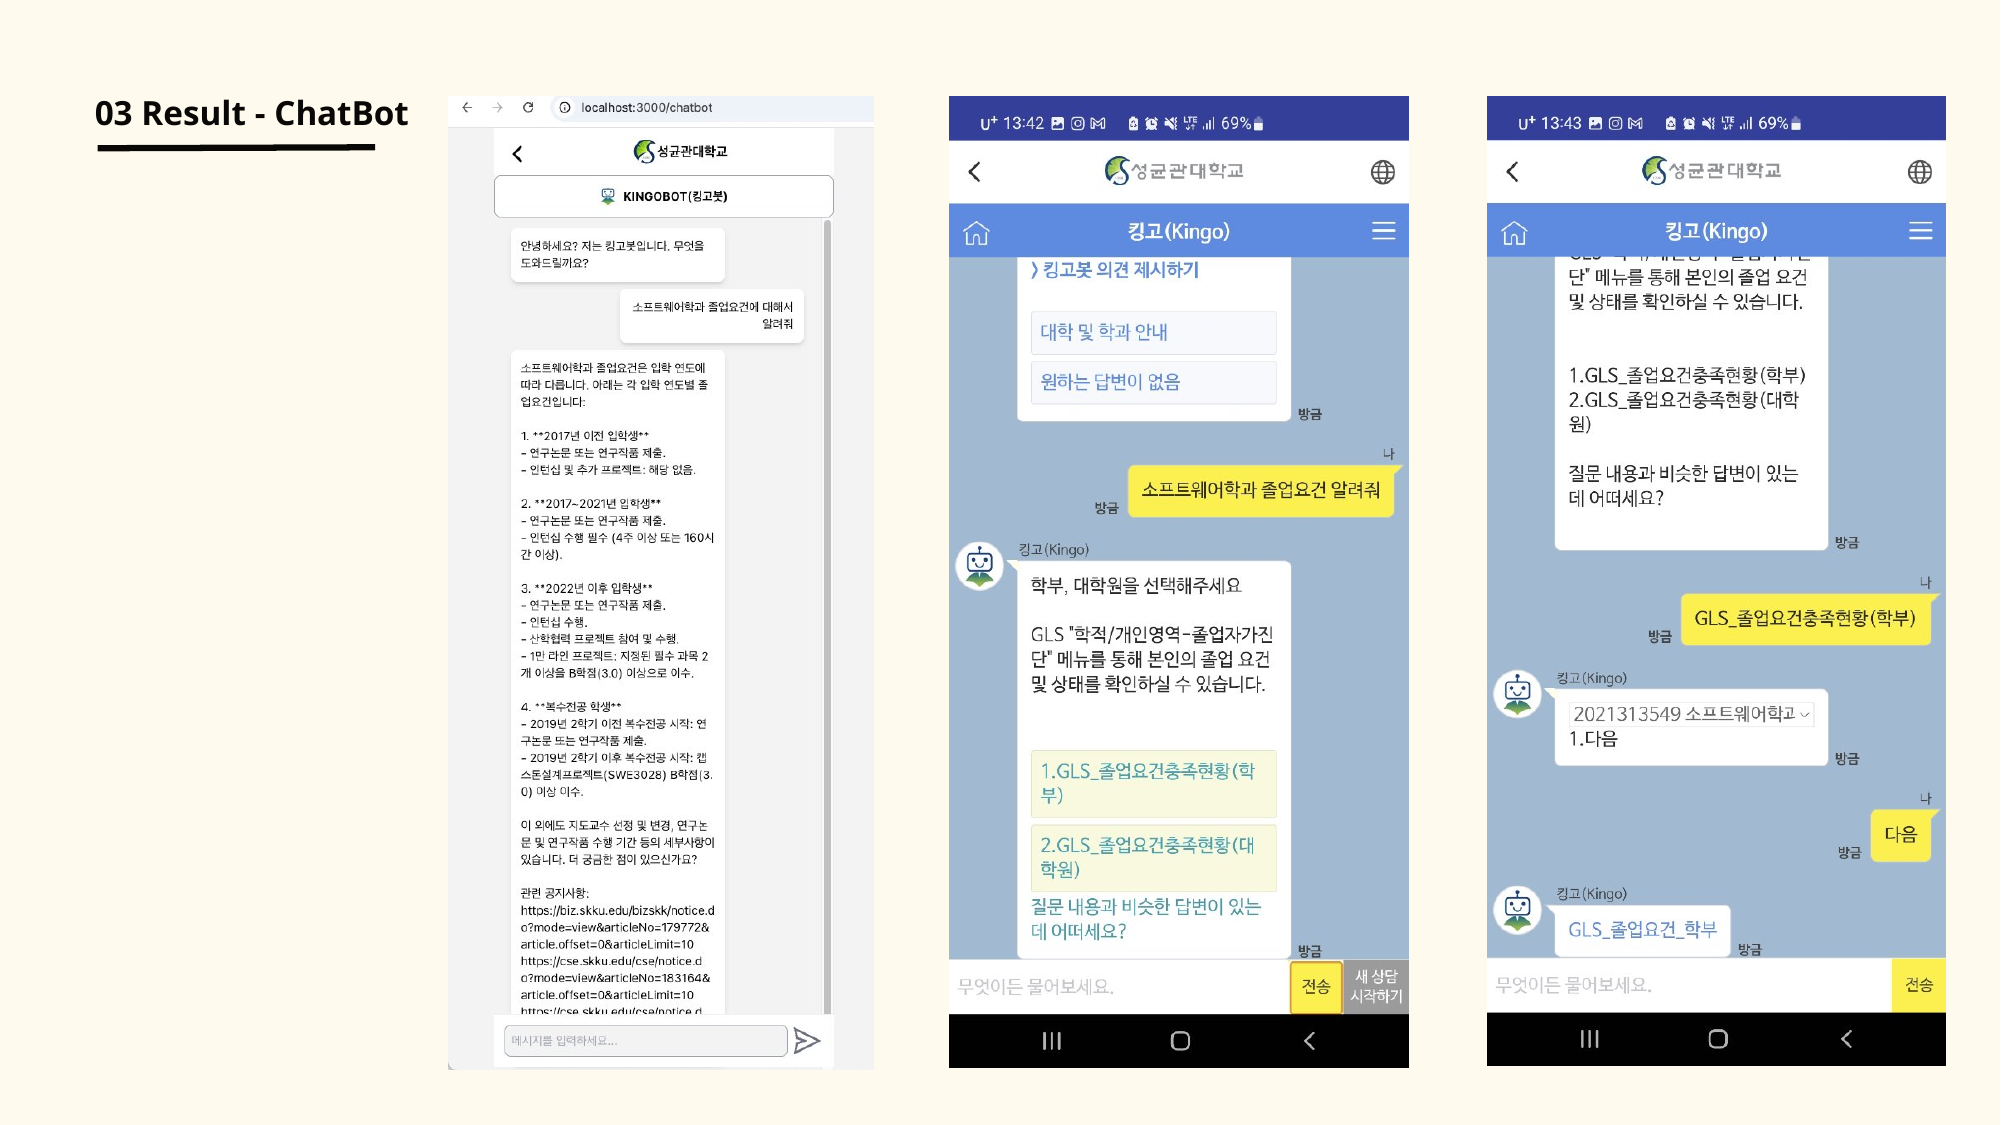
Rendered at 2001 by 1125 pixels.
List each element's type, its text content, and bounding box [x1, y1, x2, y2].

picture [949, 95, 1409, 1068]
text_box 03 Result - ChatBot [94, 83, 423, 133]
picture [1487, 95, 1946, 1067]
picture [448, 96, 874, 1071]
